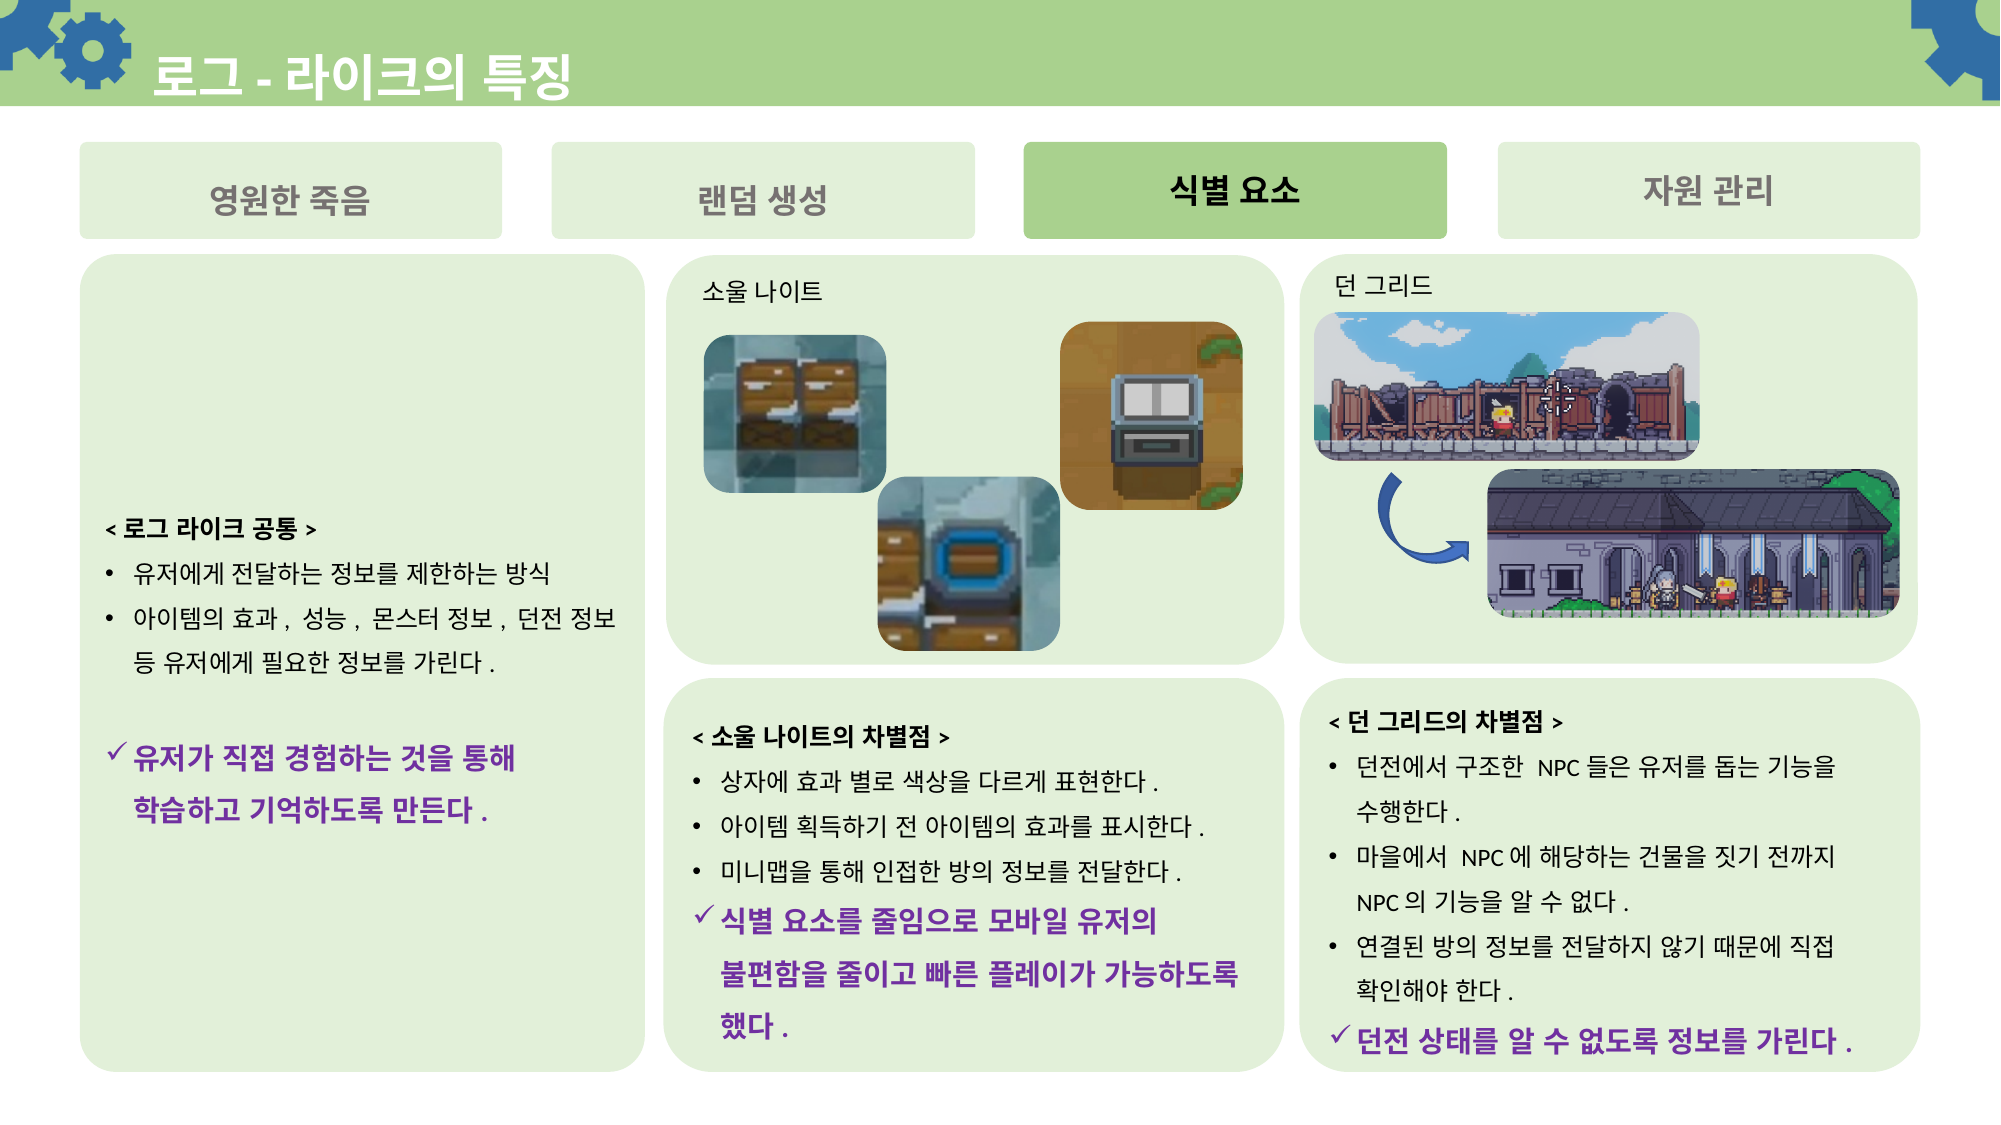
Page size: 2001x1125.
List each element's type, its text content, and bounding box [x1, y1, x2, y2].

picture [1487, 469, 1900, 618]
picture [703, 321, 1243, 651]
title 로그-라이크의 특징 [137, 22, 1863, 101]
text_box [1377, 472, 1469, 564]
text_box <로그 라이크 공통> 유저에게 전달하는 정보를 제한하는 방식 아이템의 효과, 성능, 몬스터 정보, 던전 정보 등 유저에게 필요한 정보를 가린다. 유저가 직접 경험하는 것을 통해 학습하고 기억하도록 만든다. [78, 253, 646, 1073]
text_box 식별 요소 [1022, 140, 1449, 241]
text_box 소울 나이트 [687, 268, 840, 314]
text_box <던 그리드의 차별점> 던전에서 구조한 NPC들은 유저를 돕는 기능을 수행한다. 마을에서 NPC에 해당하는 건물을 짓기 전까지 NPC의 기능을 알 수 없다. 연결된 방의 정보를 전달하지 않기 때문에 직접 확인해야 한다. 던전 상태를 알 수 없도록 정보를 가린다. [1298, 677, 1922, 1074]
text_box [1298, 253, 1919, 665]
text_box [665, 254, 1286, 666]
text_box 영원한 죽음 [78, 141, 503, 240]
text_box 랜덤 생성 [551, 141, 976, 240]
text_box 던 그리드 [1319, 263, 1449, 309]
text_box <소울 나이트의 차별점> 상자에 효과 별로 색상을 다르게 표현한다. 아이템 획득하기 전 아이템의 효과를 표시한다. 미니맵을 통해 인접한 방의 정보를 전달한다. 식별 요소를 줄임으로 모바일 유저의 불편함을 줄이고 빠른 플레이가 가능하도록 했다. [662, 677, 1286, 1074]
text_box 자원 관리 [1496, 140, 1922, 241]
picture [1314, 312, 1700, 461]
